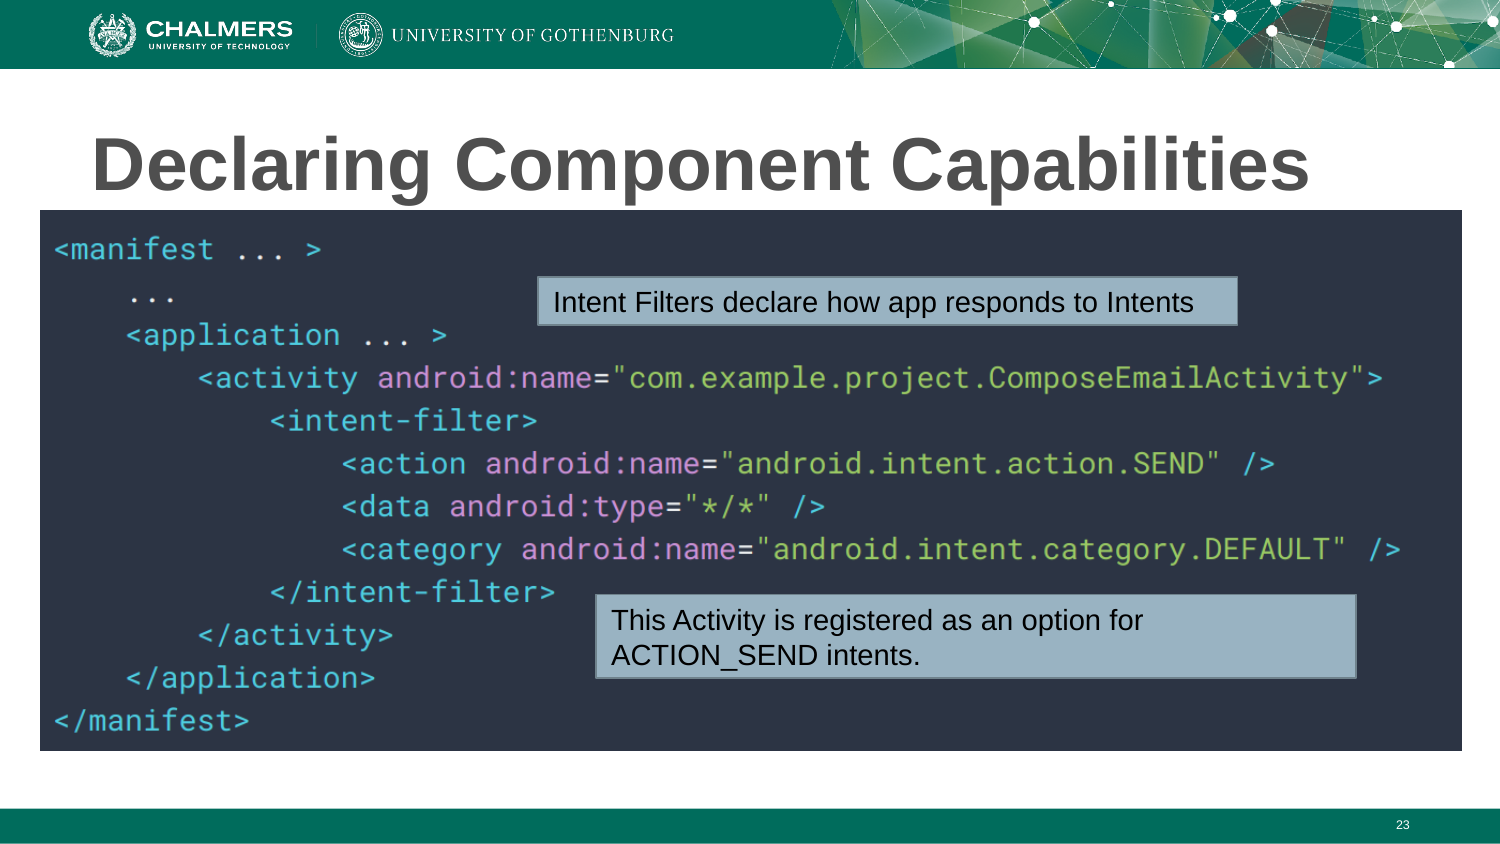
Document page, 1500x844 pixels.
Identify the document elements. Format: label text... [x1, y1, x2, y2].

picture [759, 0, 1500, 68]
picture [64, 0, 696, 85]
title Declaring Component Capabilities [76, 100, 1425, 208]
slide_number ‹#› [1074, 809, 1425, 844]
picture [40, 210, 1462, 751]
